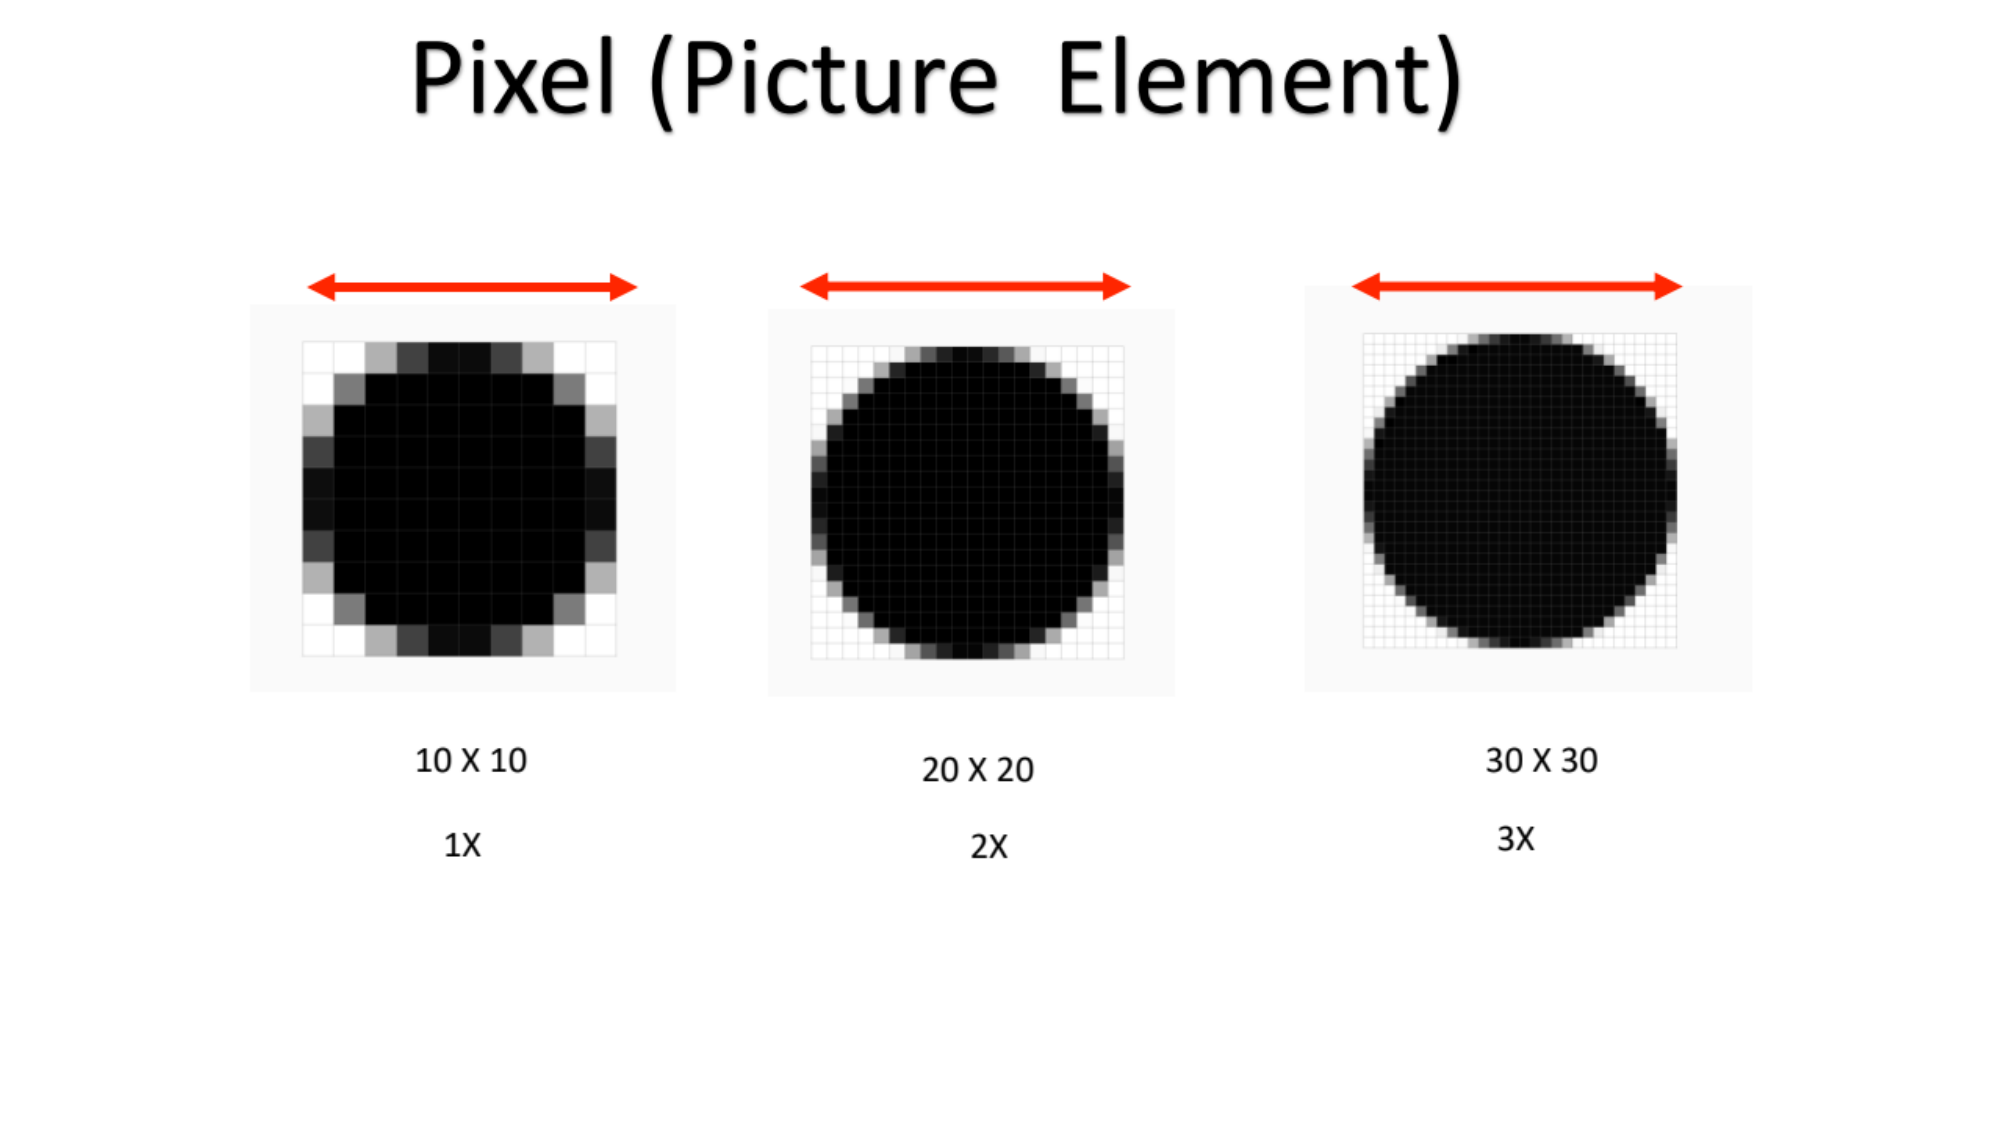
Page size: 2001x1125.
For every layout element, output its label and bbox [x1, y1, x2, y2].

list [0, 0, 2000, 1125]
